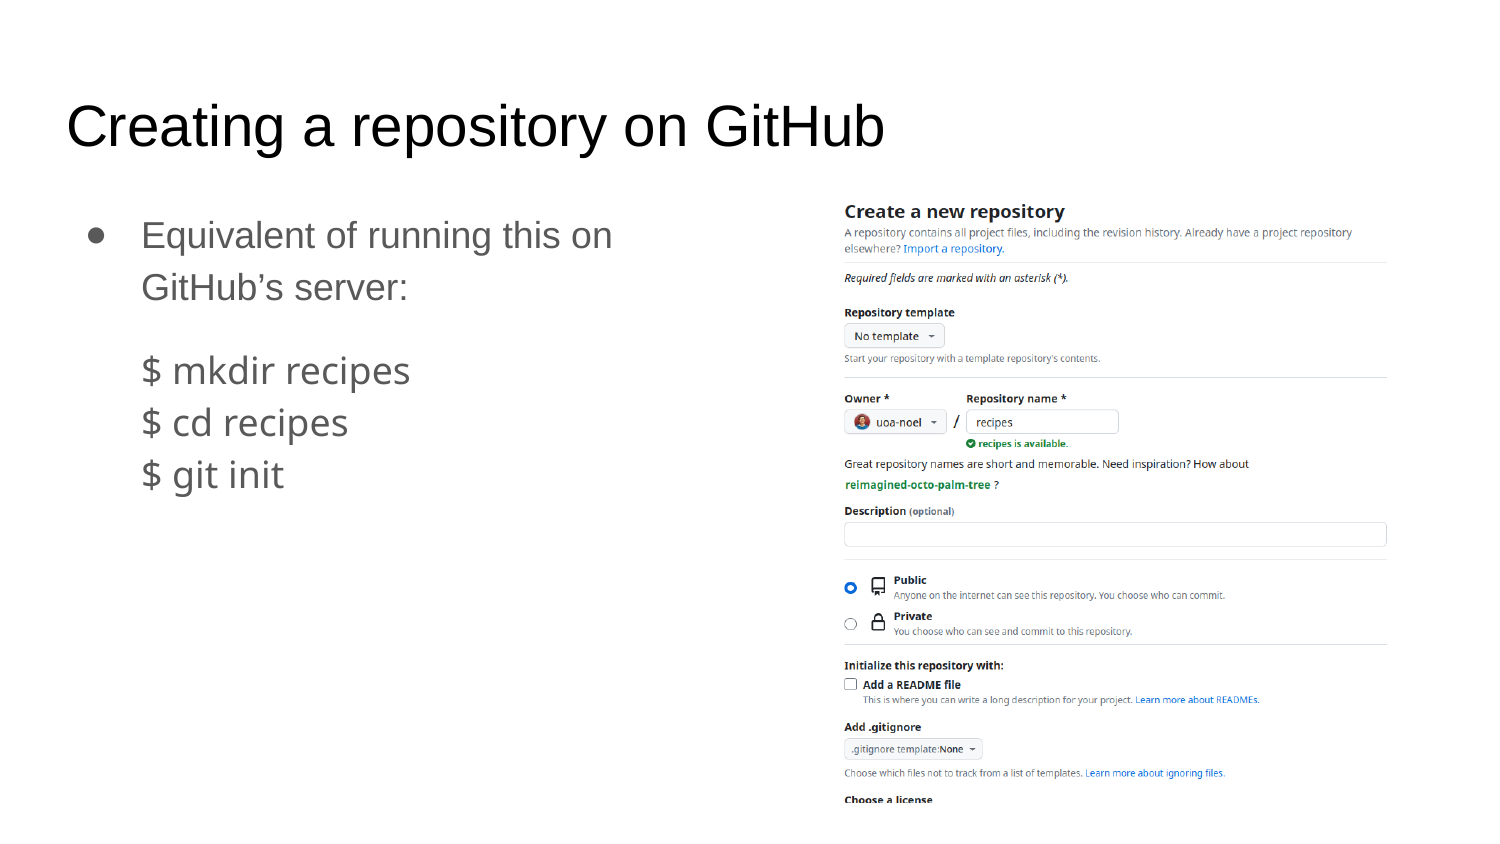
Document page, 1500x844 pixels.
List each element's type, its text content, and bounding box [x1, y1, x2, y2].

list Equivalent of running this on GitHub’s server: $ mkdir recipes $ cd recipes $ git init [51, 189, 639, 750]
picture [821, 175, 1409, 804]
title Creating a repository on GitHub [51, 72, 1449, 167]
